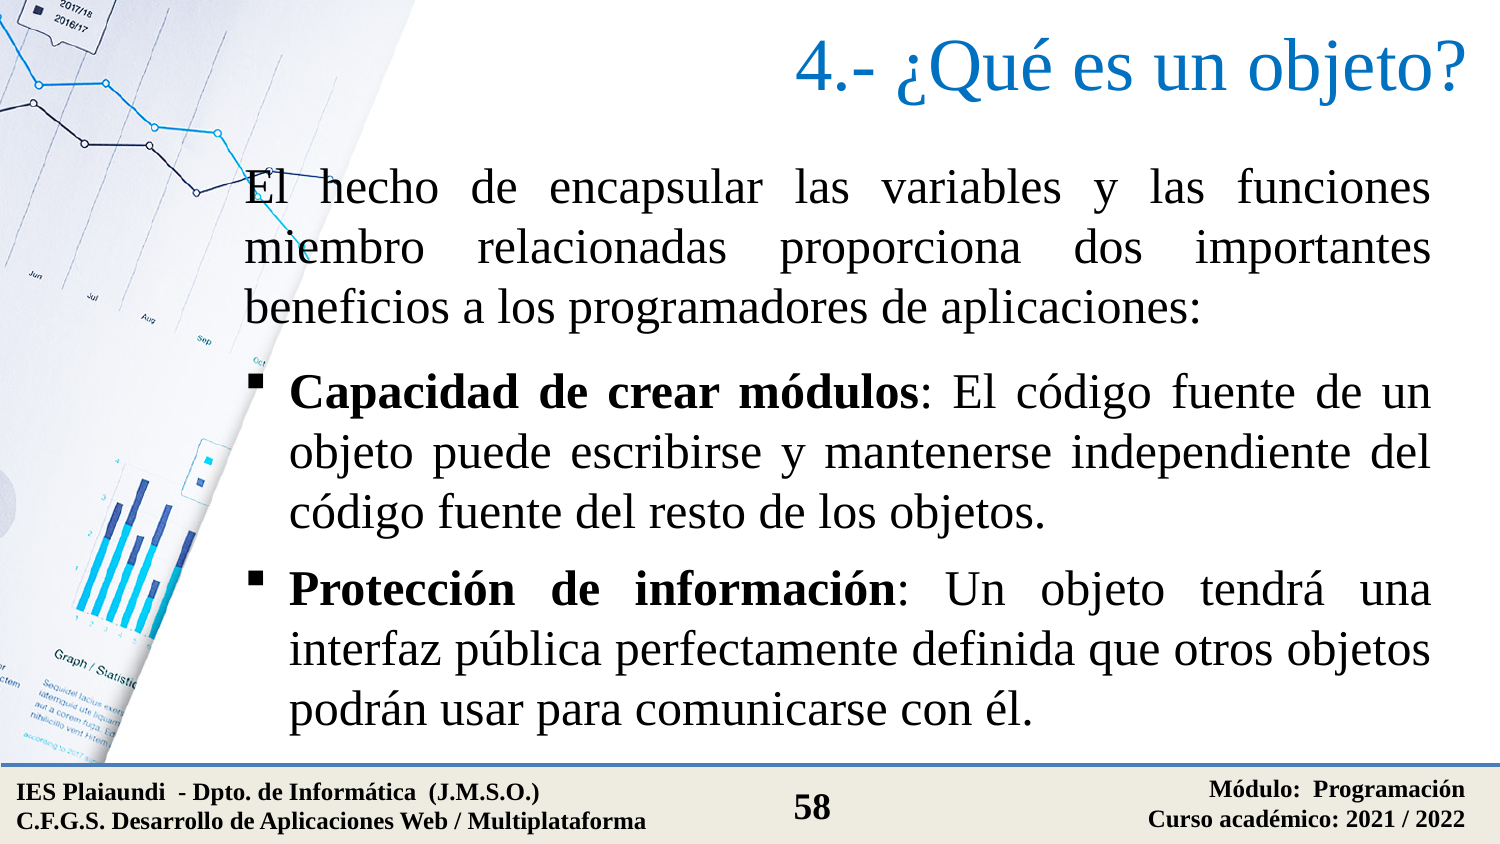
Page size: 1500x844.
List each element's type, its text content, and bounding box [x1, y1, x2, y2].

text_box El hecho de encapsular las variables y las funciones miembro relacionadas proporciona dos importantes beneficios a los programadores de aplicaciones: [229, 146, 1447, 341]
text_box Protección de información: Un objeto tendrá una interfaz pública perfectamente definida que otros objetos podrán usar para comunicarse con él. [229, 547, 1447, 743]
picture [0, 0, 1500, 763]
text_box Capacidad de crear módulos: El código fuente de un objeto puede escribirse y mantenerse independiente del código fuente del resto de los objetos. [229, 350, 1447, 546]
title 4.- ¿Qué es un objeto? [1, 0, 1500, 122]
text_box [1, 764, 1500, 844]
